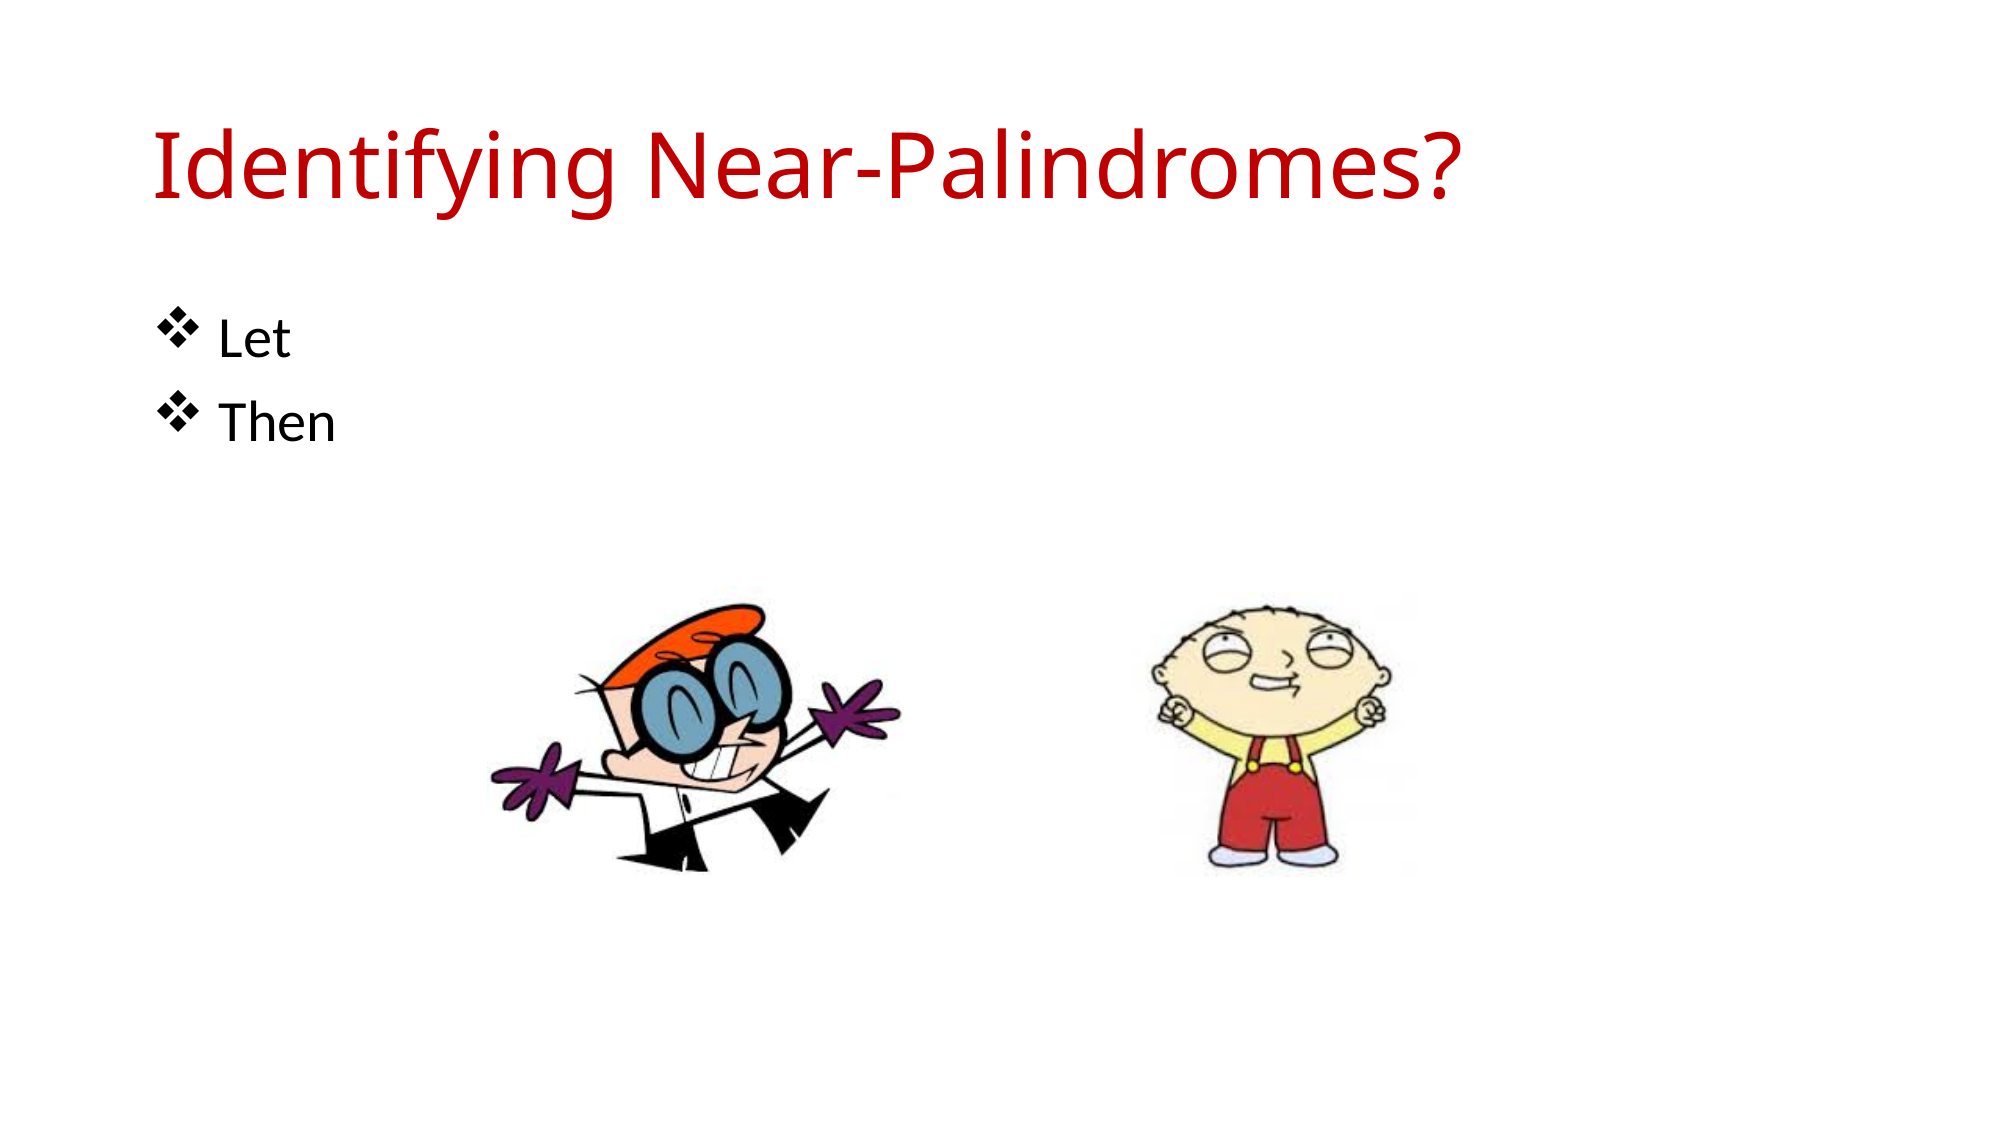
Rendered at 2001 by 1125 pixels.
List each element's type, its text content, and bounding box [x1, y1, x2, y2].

picture [1132, 592, 1418, 877]
title Identifying Near-Palindromes? [137, 59, 1863, 278]
picture [487, 586, 905, 883]
